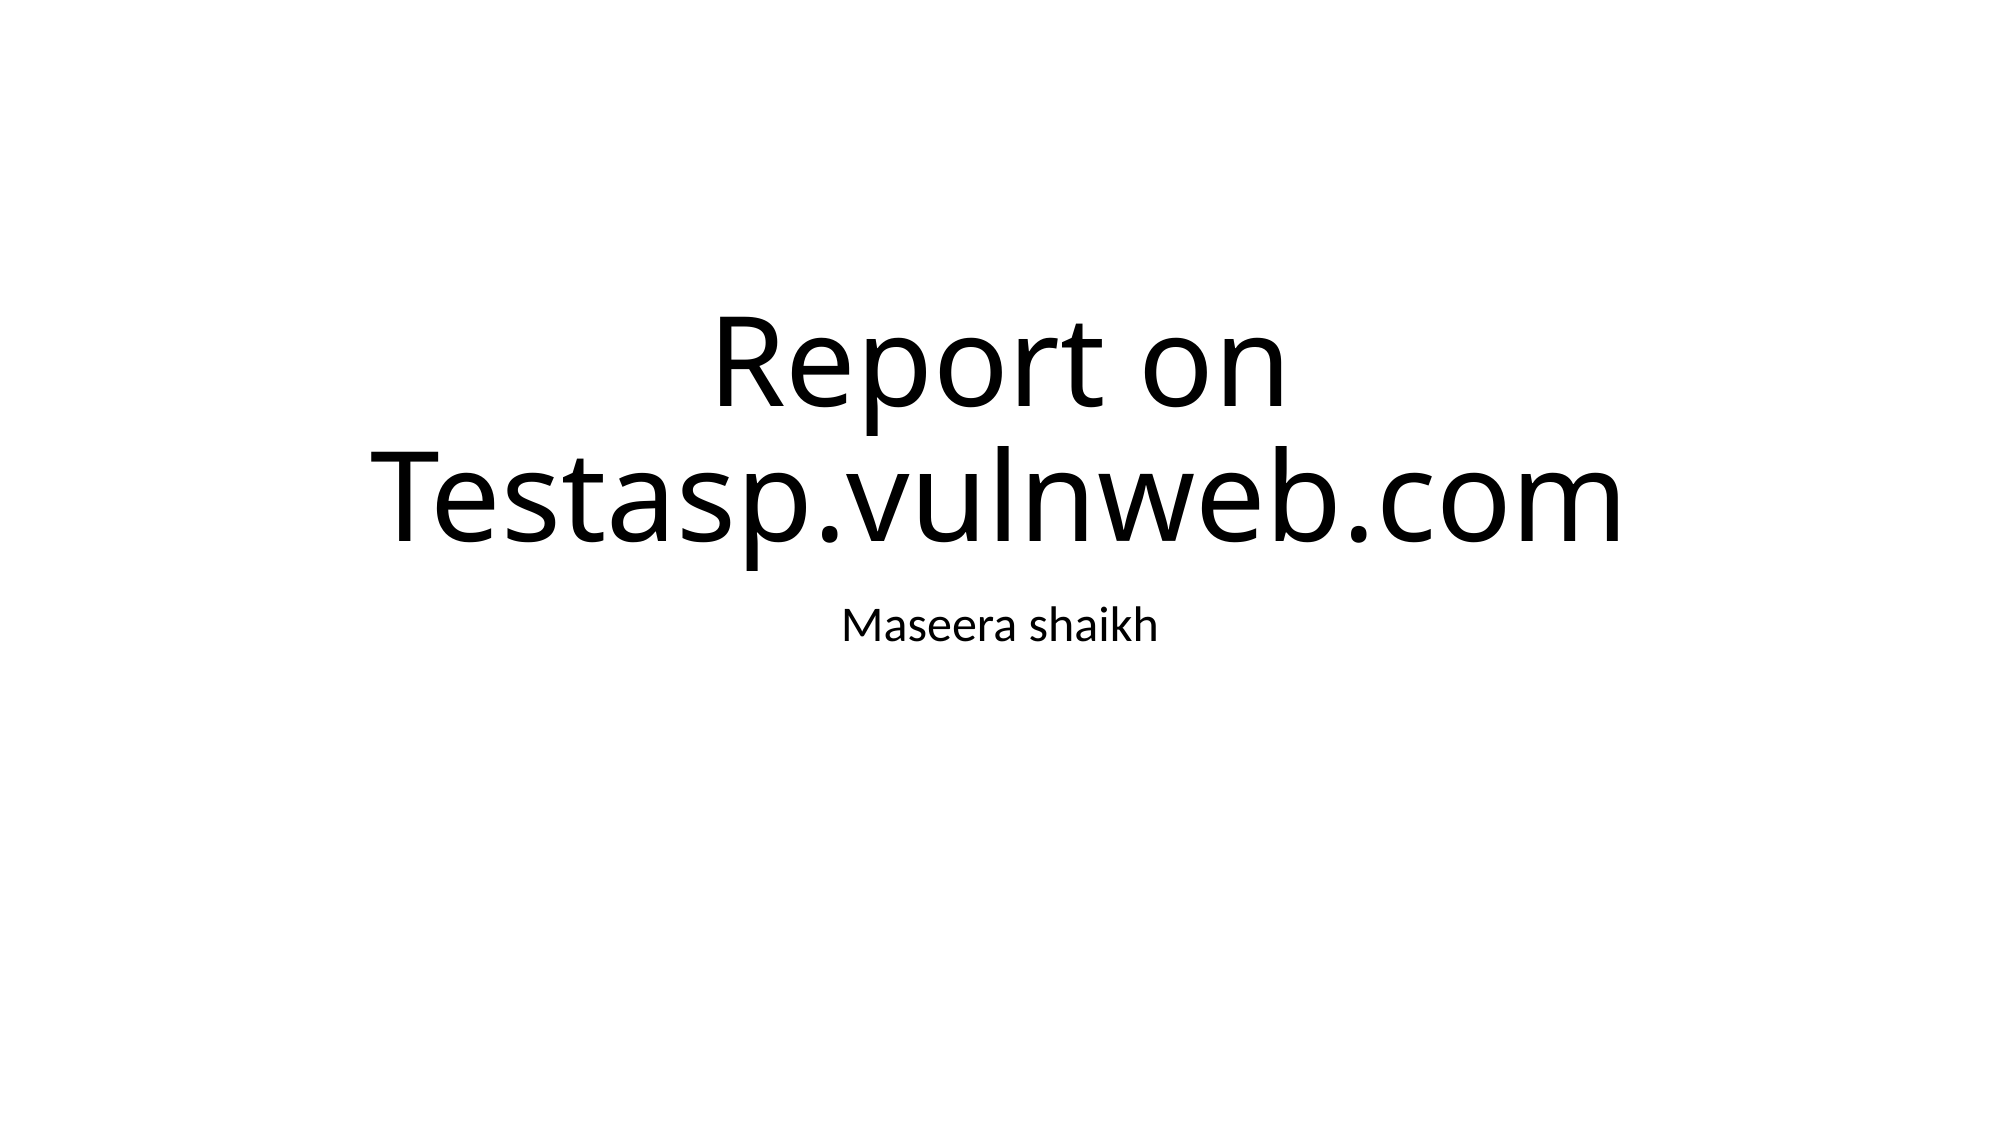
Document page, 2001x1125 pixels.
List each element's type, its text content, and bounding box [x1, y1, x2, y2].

title Report on Testasp.vulnweb.com [249, 184, 1750, 576]
subtitle Maseera shaikh [249, 590, 1750, 863]
